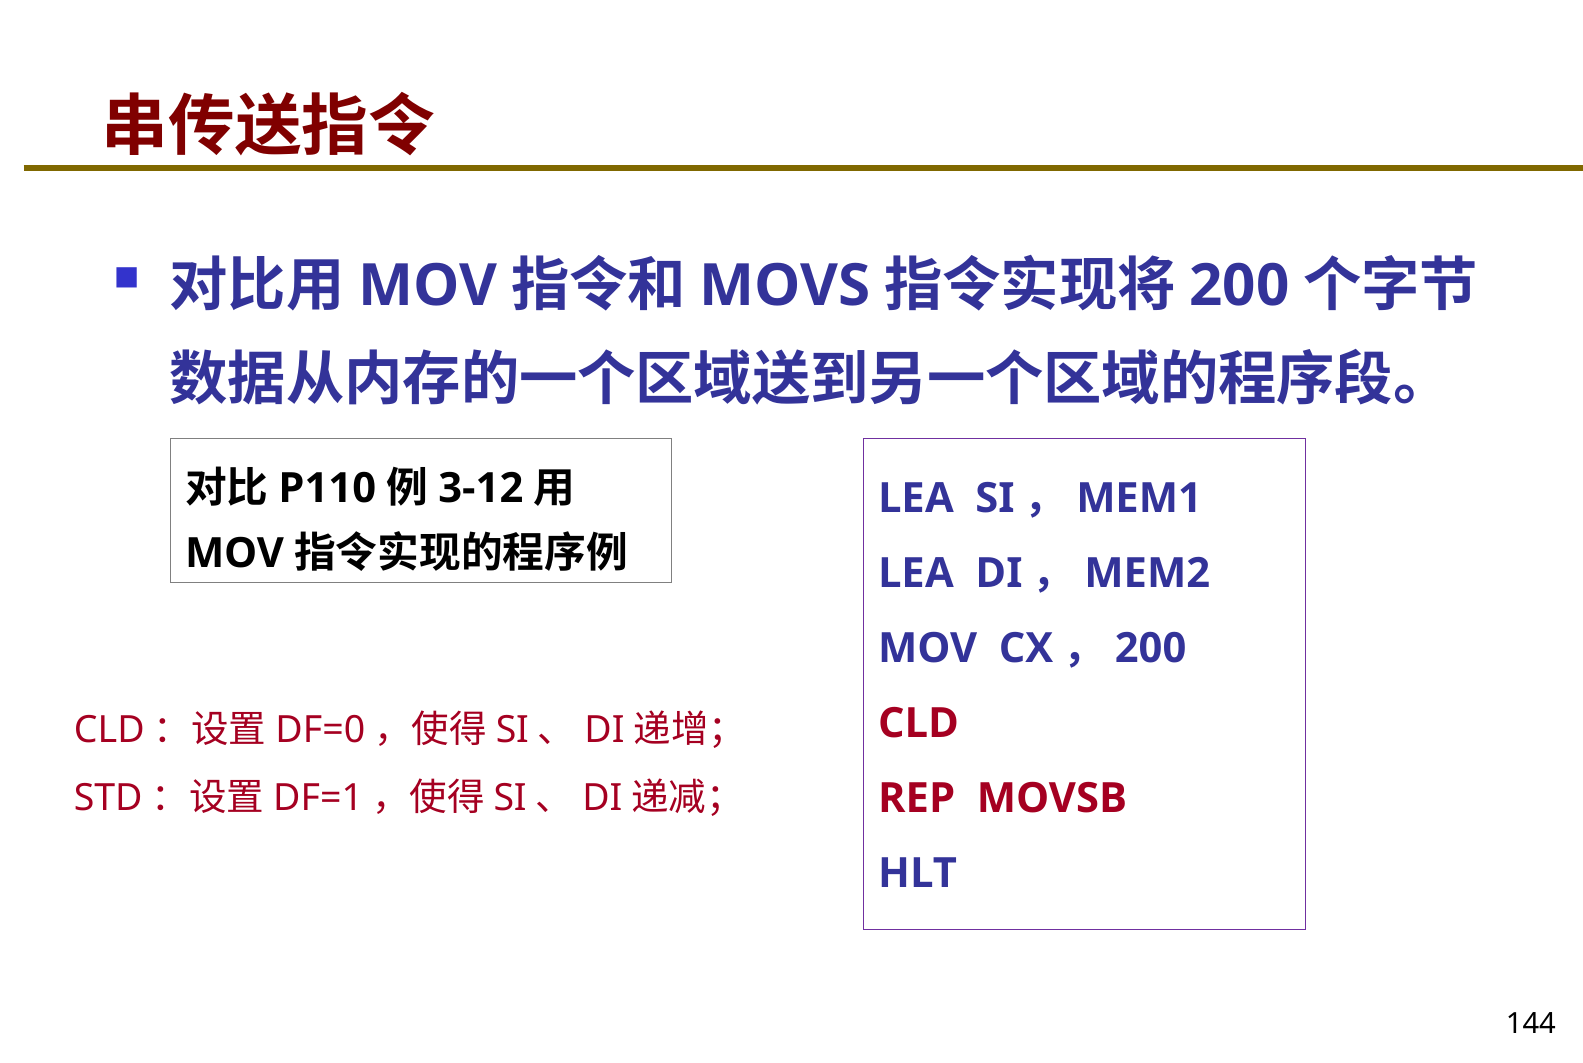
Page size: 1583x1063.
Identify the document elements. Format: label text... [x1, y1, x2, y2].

title 串传送指令 [86, 56, 1436, 171]
text_box LEA SI，MEM1 LEA DI，MEM2 MOV CX，200 CLD REP MOVSB HLT [863, 438, 1306, 930]
list 对比用MOV指令和MOVS指令实现将200个字节数据从内存的一个区域送到另一个区域的程序段。 [98, 214, 1507, 506]
text_box 对比P110例3-12用MOV指令实现的程序例 [170, 438, 672, 583]
text_box CLD：设置DF=0，使得SI、DI递增； STD：设置DF=1，使得SI、DI递减； [59, 675, 761, 826]
slide_number 144 [1474, 980, 1572, 1052]
